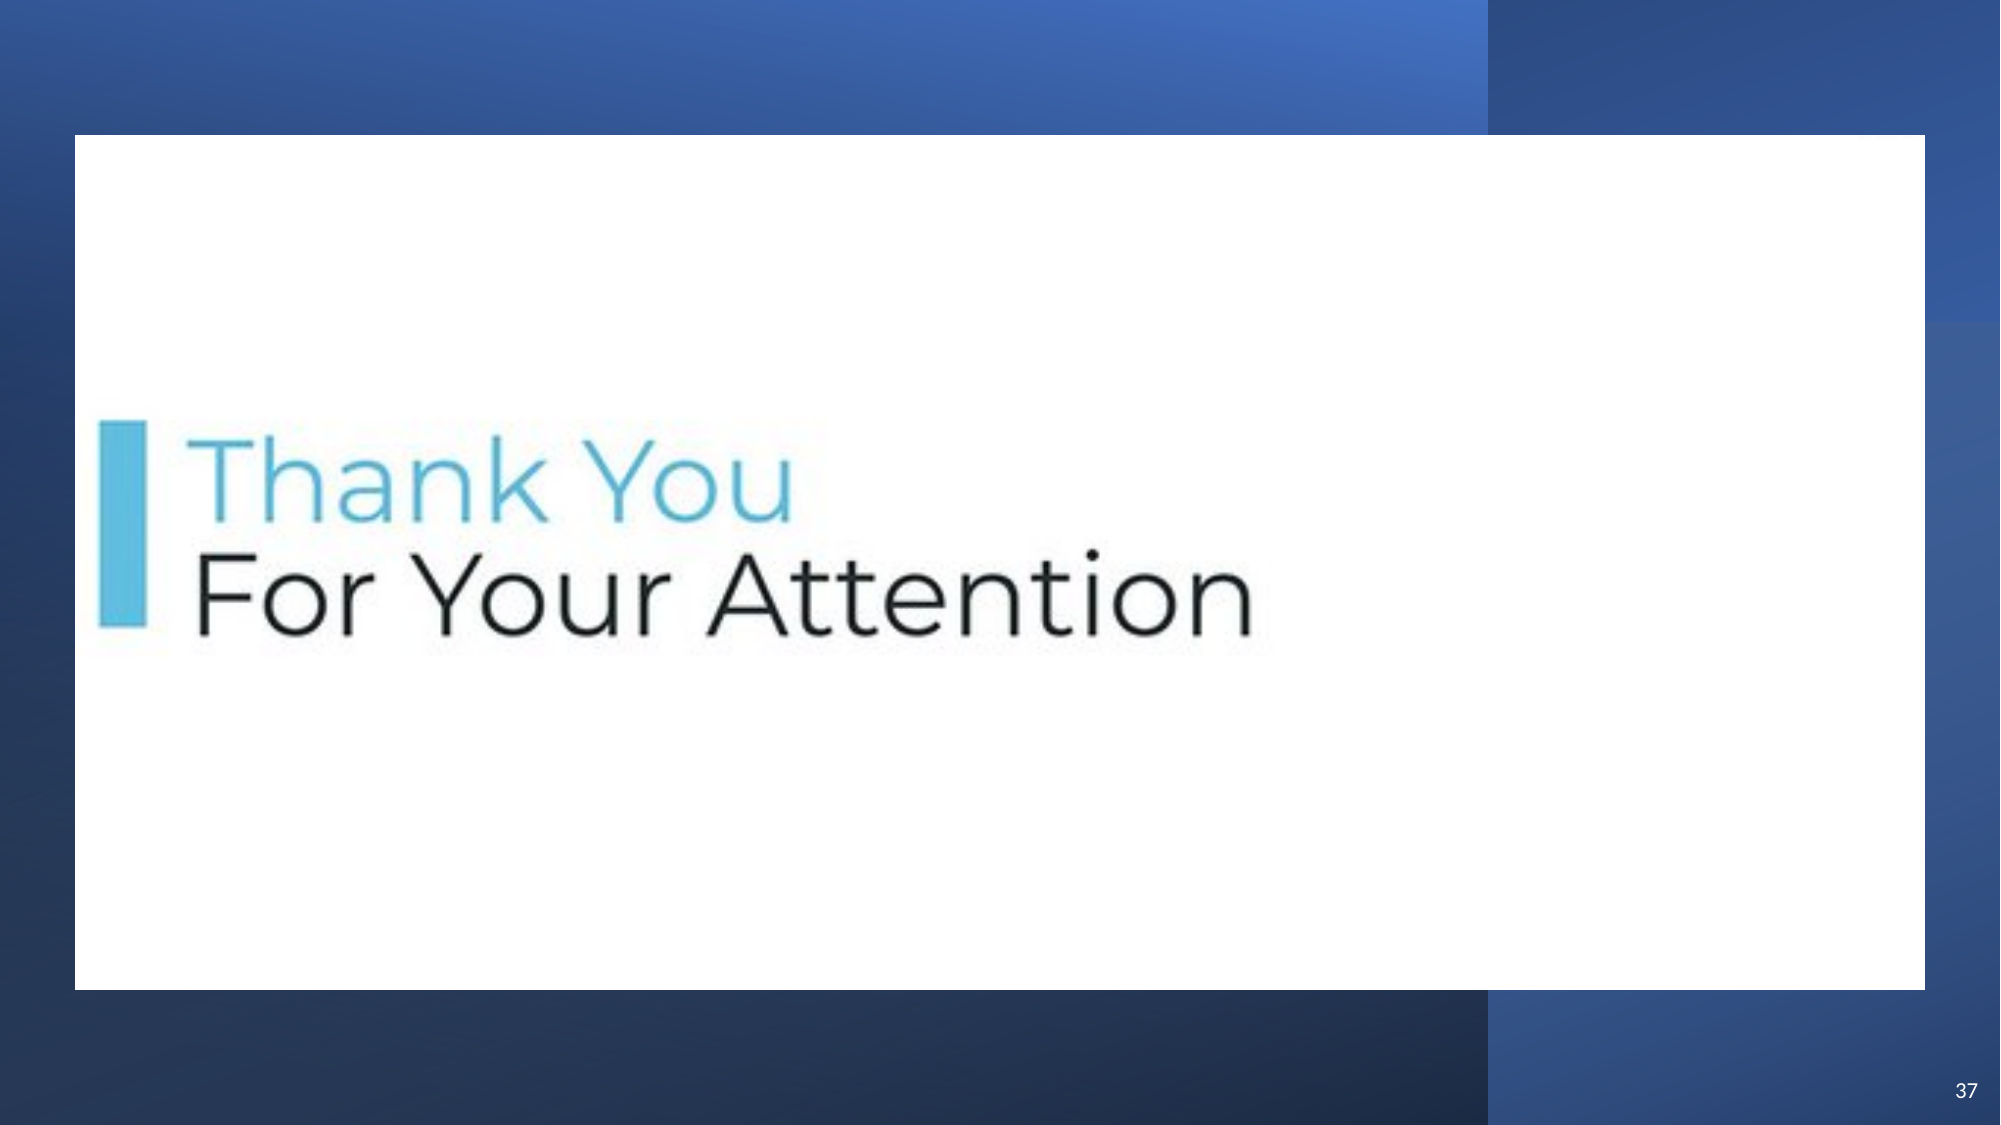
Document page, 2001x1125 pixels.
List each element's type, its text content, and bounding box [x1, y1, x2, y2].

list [74, 135, 1925, 990]
slide_number 37 [1920, 1058, 1994, 1119]
text_box [1489, 0, 2000, 321]
text_box [0, 0, 1489, 321]
text_box [0, 321, 2000, 1125]
